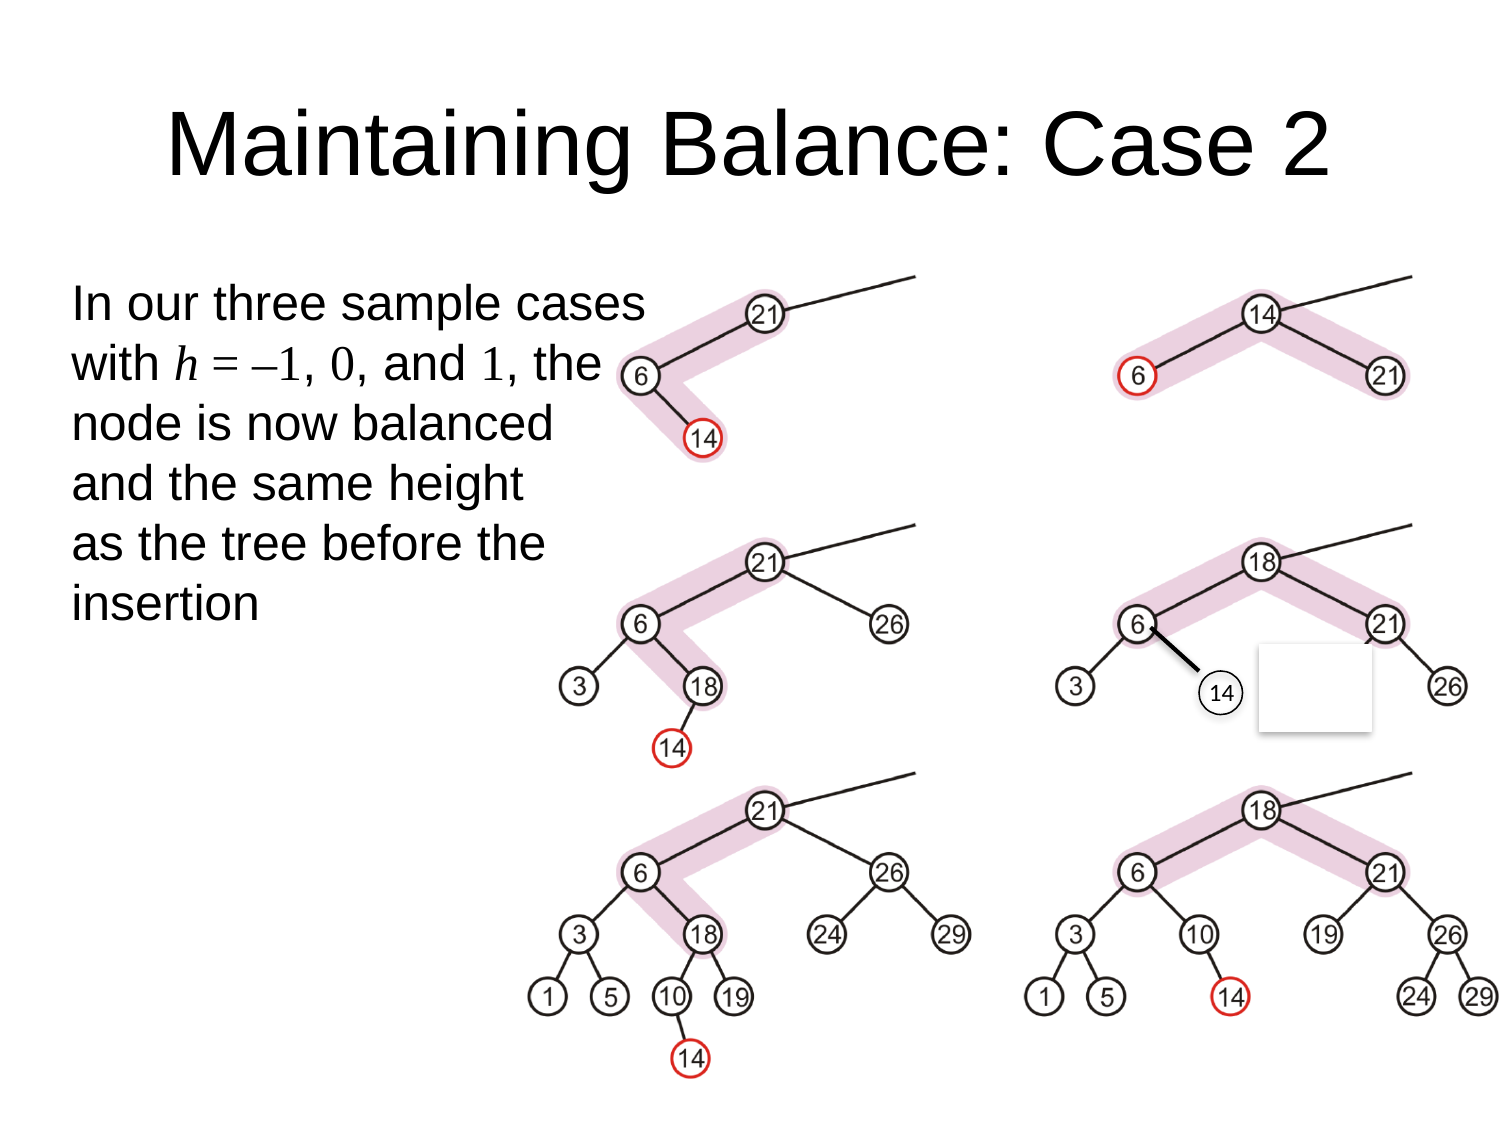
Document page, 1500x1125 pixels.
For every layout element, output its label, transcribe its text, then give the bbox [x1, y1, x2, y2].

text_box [1150, 627, 1200, 672]
picture [504, 269, 1500, 1083]
list In our three sample cases with h = –1, 0, and 1, the node is now balanced and the same height as the tree before the insertion [0, 262, 1350, 1005]
title Maintaining Balance: Case 2 [75, 45, 1425, 233]
